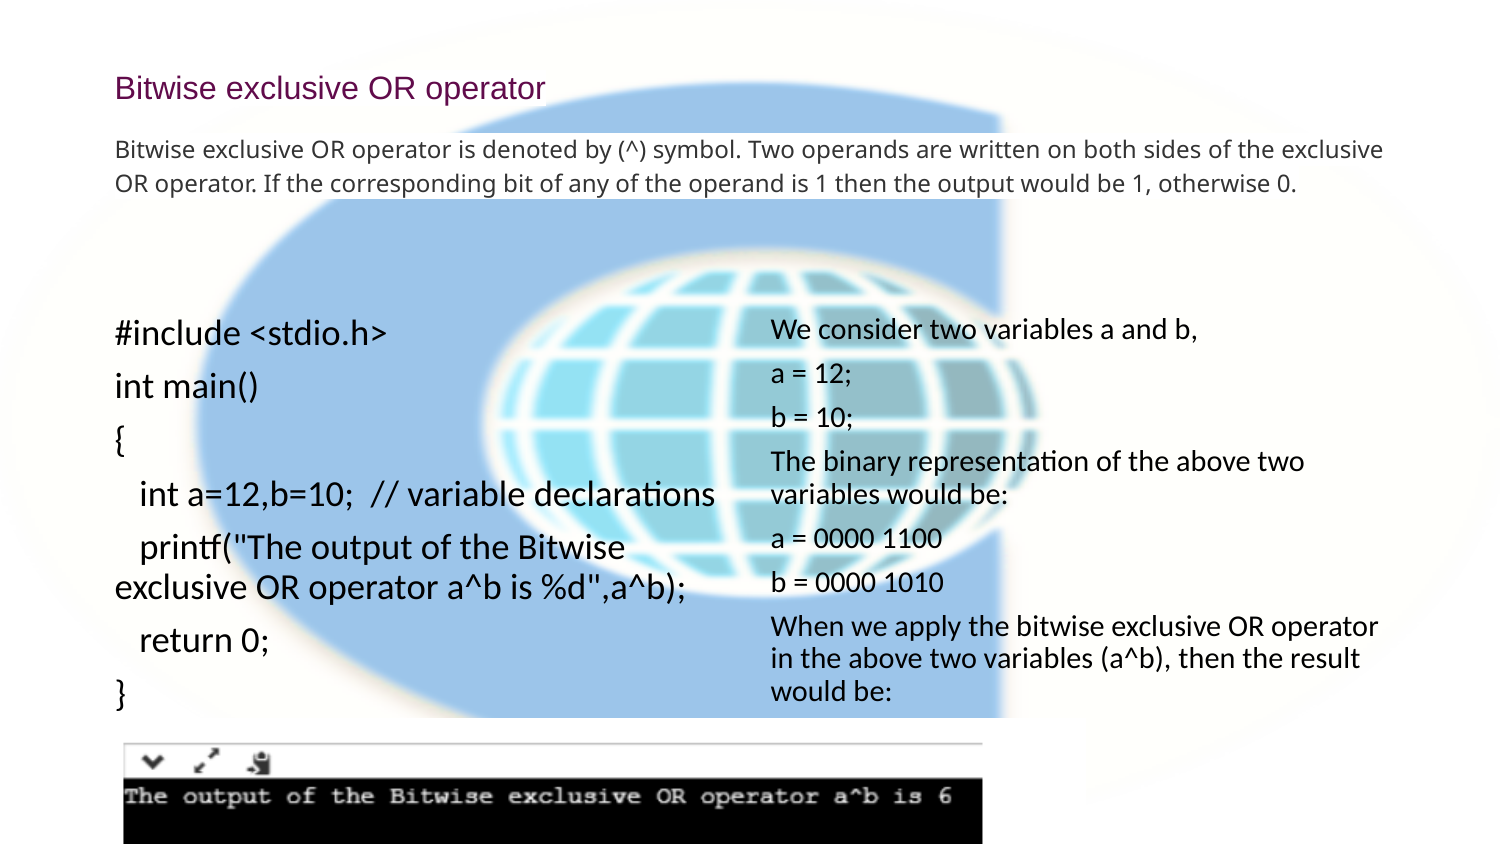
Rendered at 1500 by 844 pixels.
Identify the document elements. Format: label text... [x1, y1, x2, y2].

list #include <stdio.h> int main() { int a=12,b=10; // variable declarations printf("The output of the Bitwise exclusive OR operator a^b is %d",a^b); return 0; } [103, 308, 738, 762]
picture [119, 718, 1086, 844]
list We consider two variables a and b, a = 12; b = 10; The binary representation of the above two variables would be: a = 0000 1100 b = 0000 1010 When we apply the bitwise exclusive OR operator in the above two variables (a^b), then the result would be: Result = 0000 1110 [759, 308, 1398, 762]
title Bitwise exclusive OR operator Bitwise exclusive OR operator is denoted by (^) symbol. Two operands are written on both sides of the exclusive OR operator. If the corresponding bit of any of the operand is 1 then the output would be 1, otherwise 0. [103, 44, 1398, 208]
